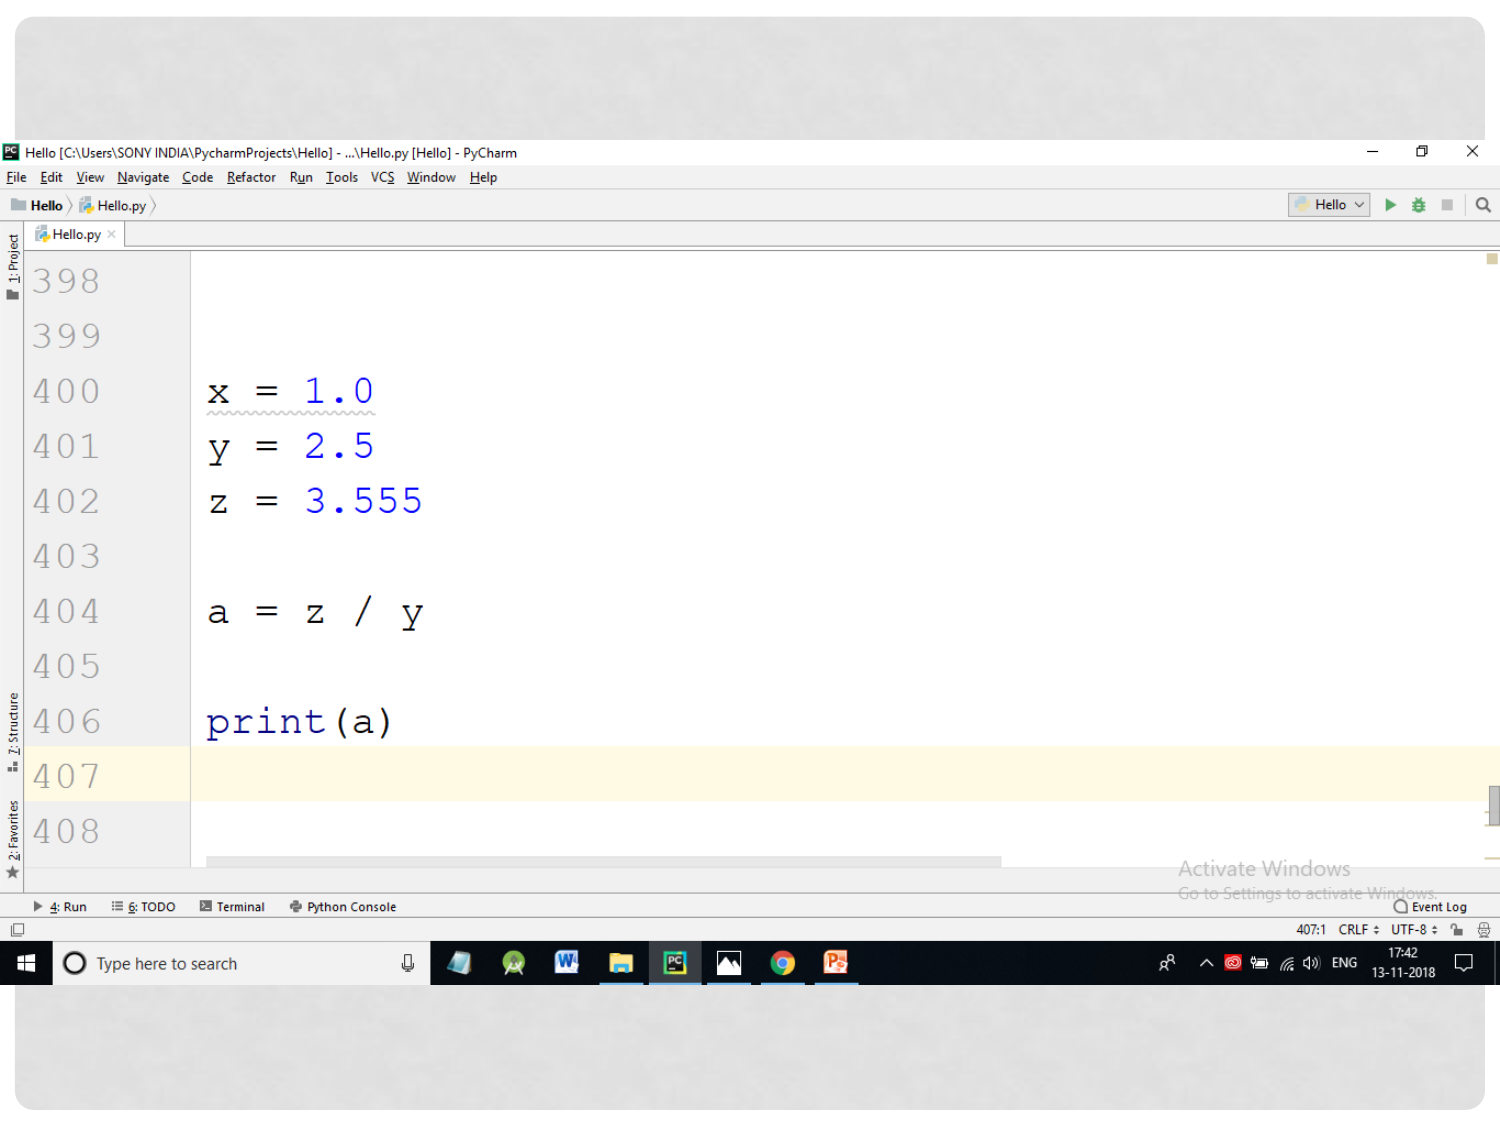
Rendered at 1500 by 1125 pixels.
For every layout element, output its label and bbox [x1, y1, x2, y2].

picture [0, 140, 1500, 985]
